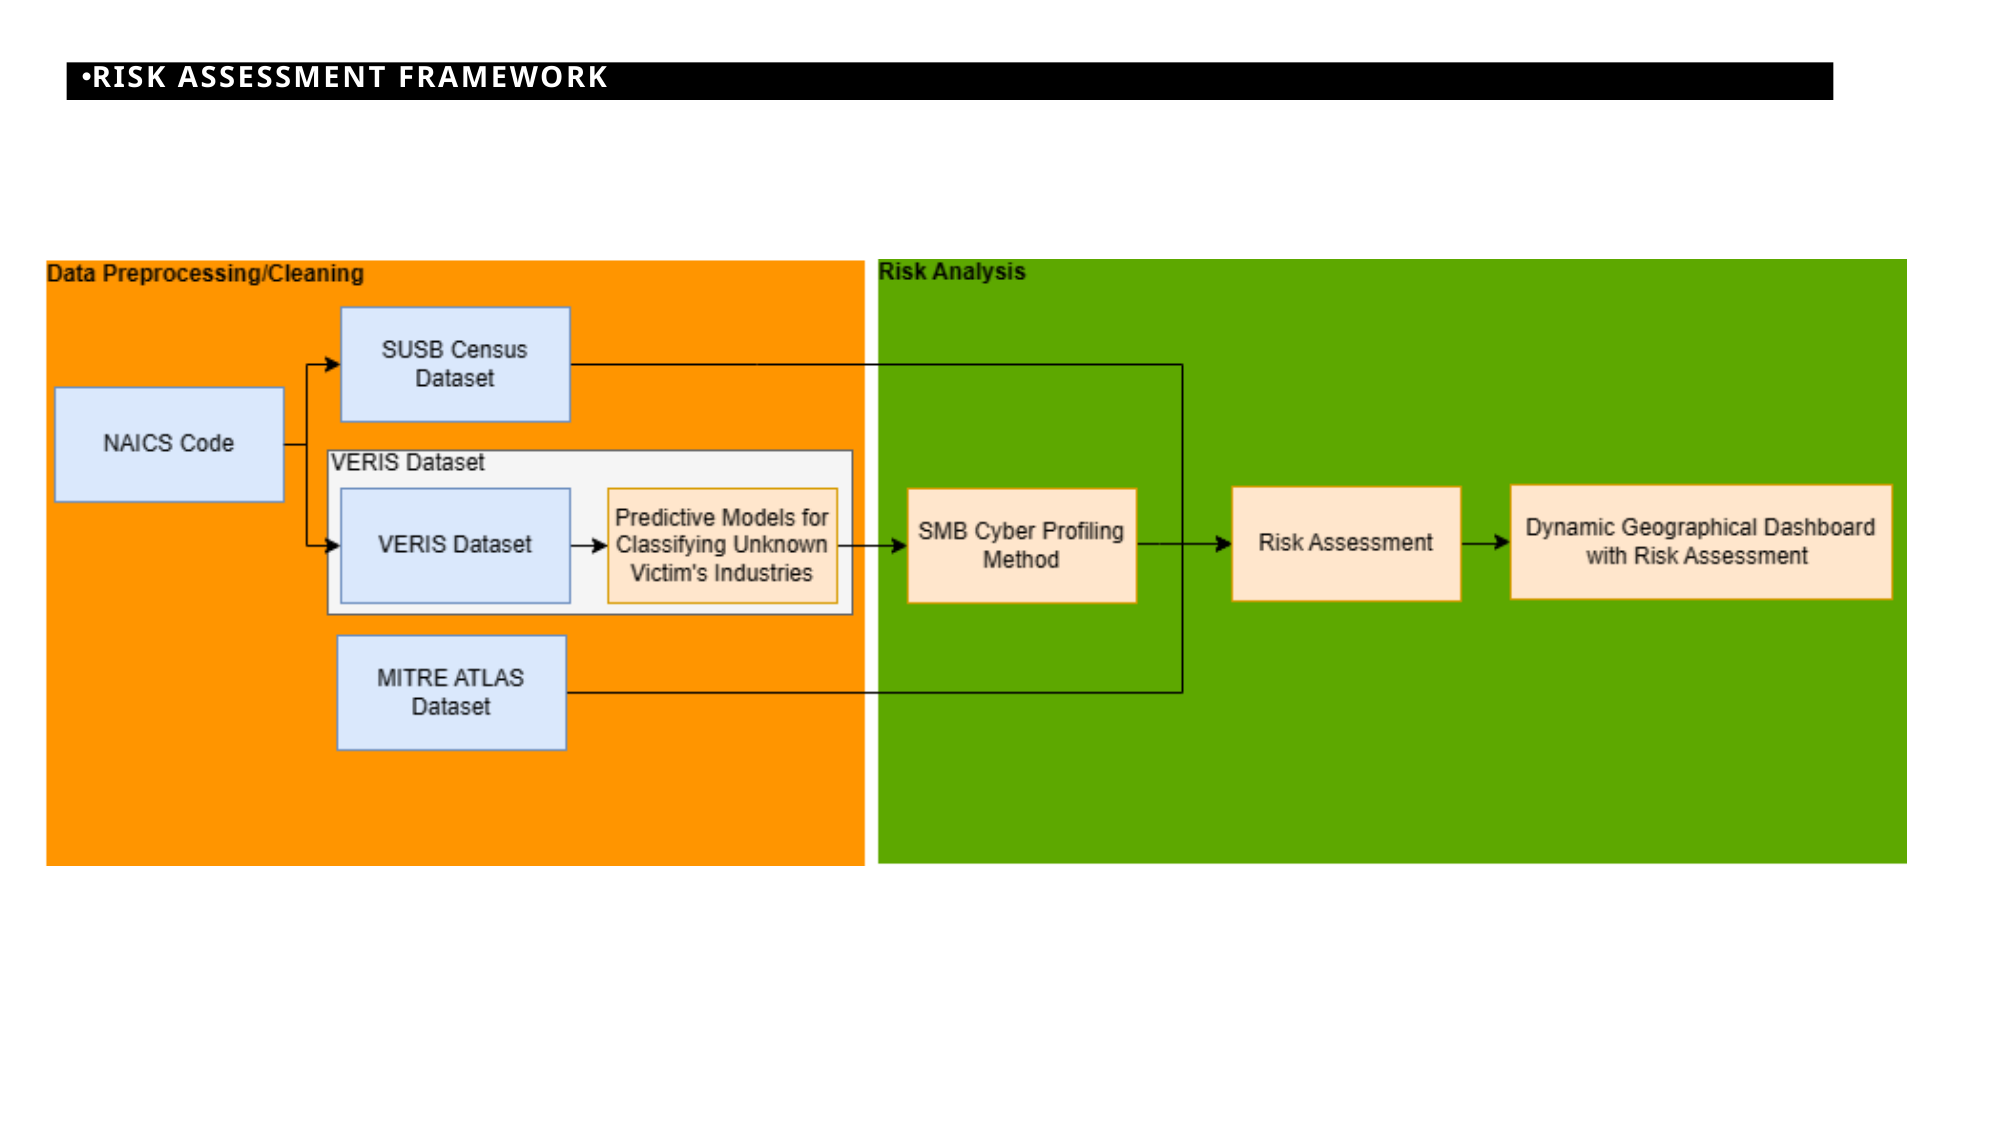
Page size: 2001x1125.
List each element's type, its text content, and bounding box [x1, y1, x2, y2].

list RISK ASSESSMENT FRAMEWORK [66, 62, 1834, 100]
picture [43, 258, 1907, 867]
